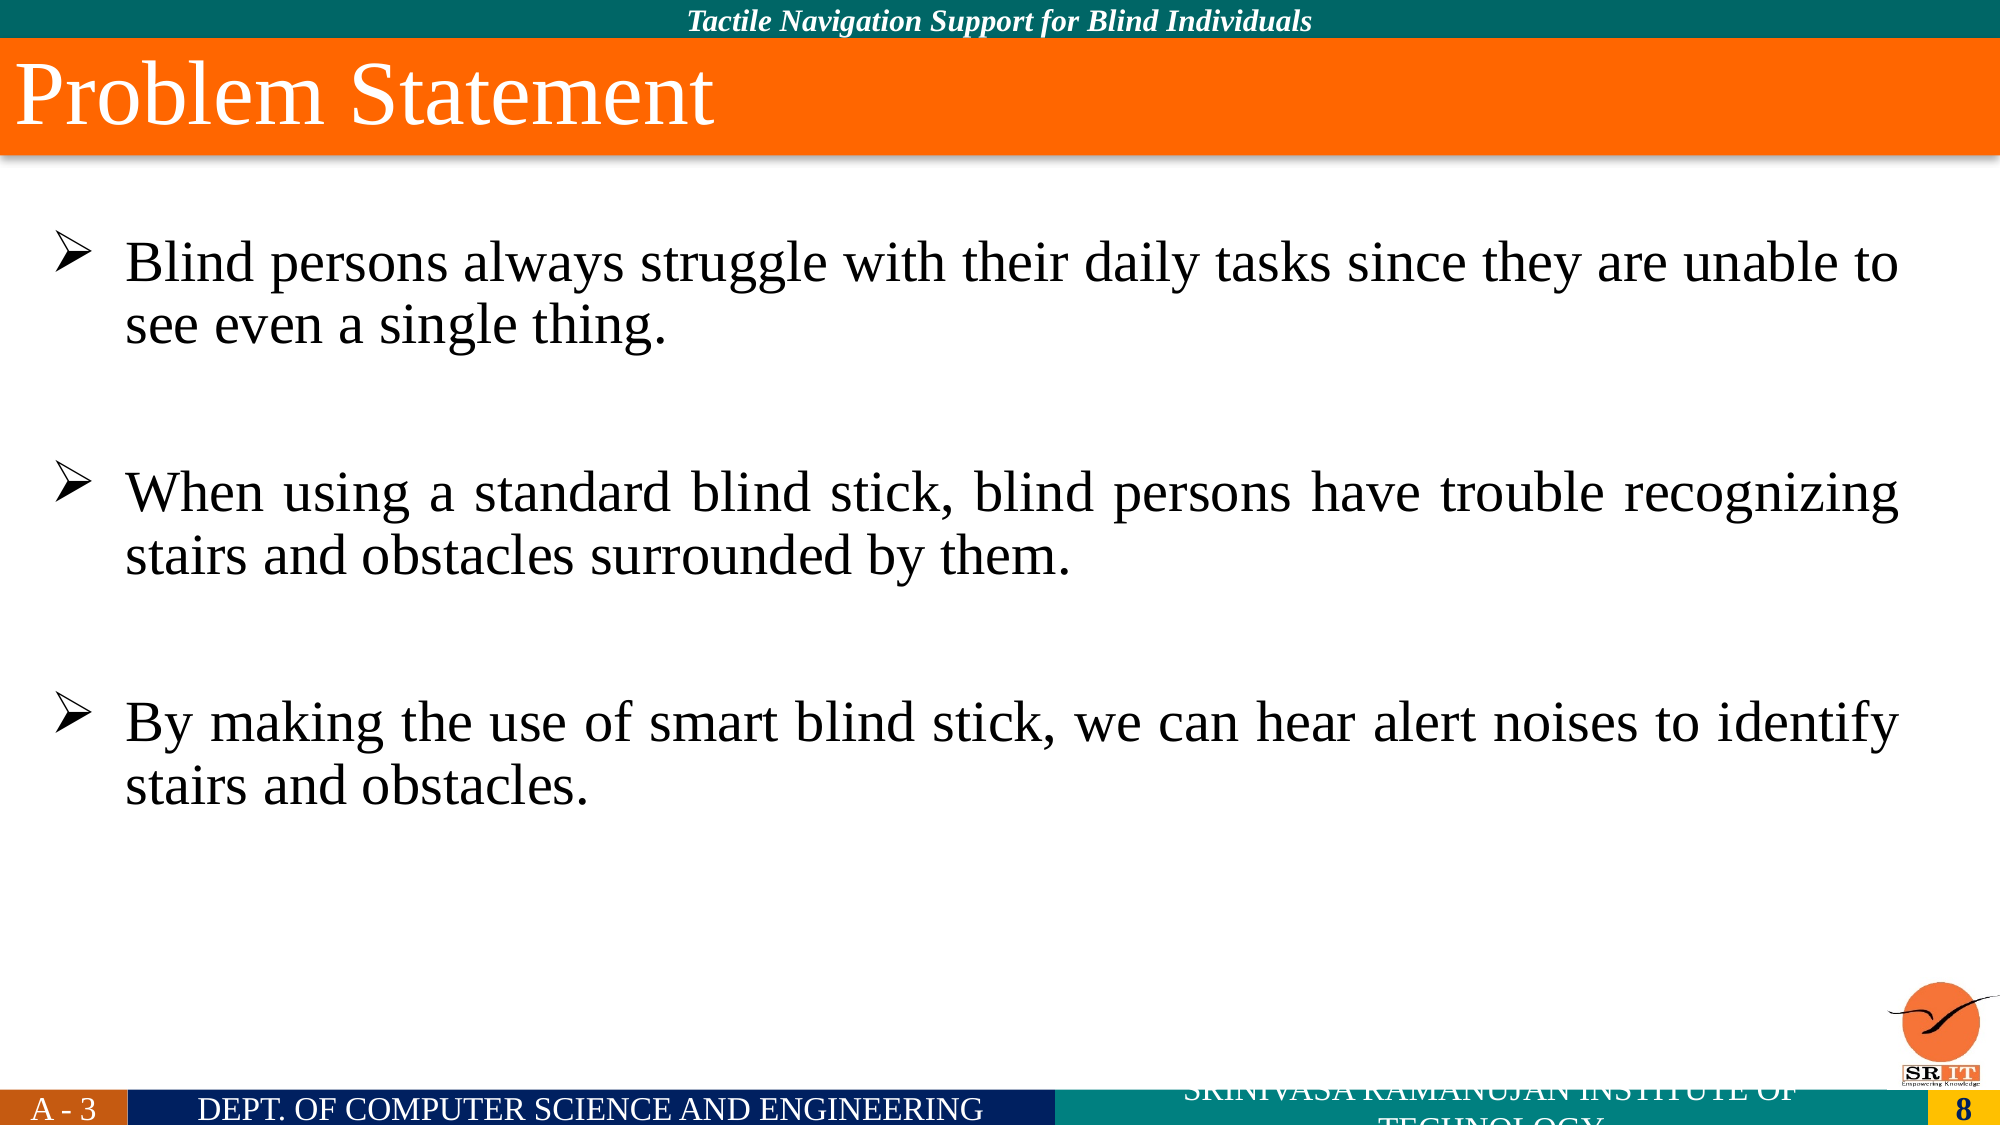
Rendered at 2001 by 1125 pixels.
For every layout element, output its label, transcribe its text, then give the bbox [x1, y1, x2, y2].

title Problem Statement [0, 38, 2000, 156]
picture [1887, 977, 2000, 1090]
list Blind persons always struggle with their daily tasks since they are unable to see even a single thing. When using a standard blind stick, blind persons have trouble recognizing stairs and obstacles surrounded by them. By making the use of smart blind stick, we can hear alert noises to identify stairs and obstacles. [35, 223, 1916, 1057]
